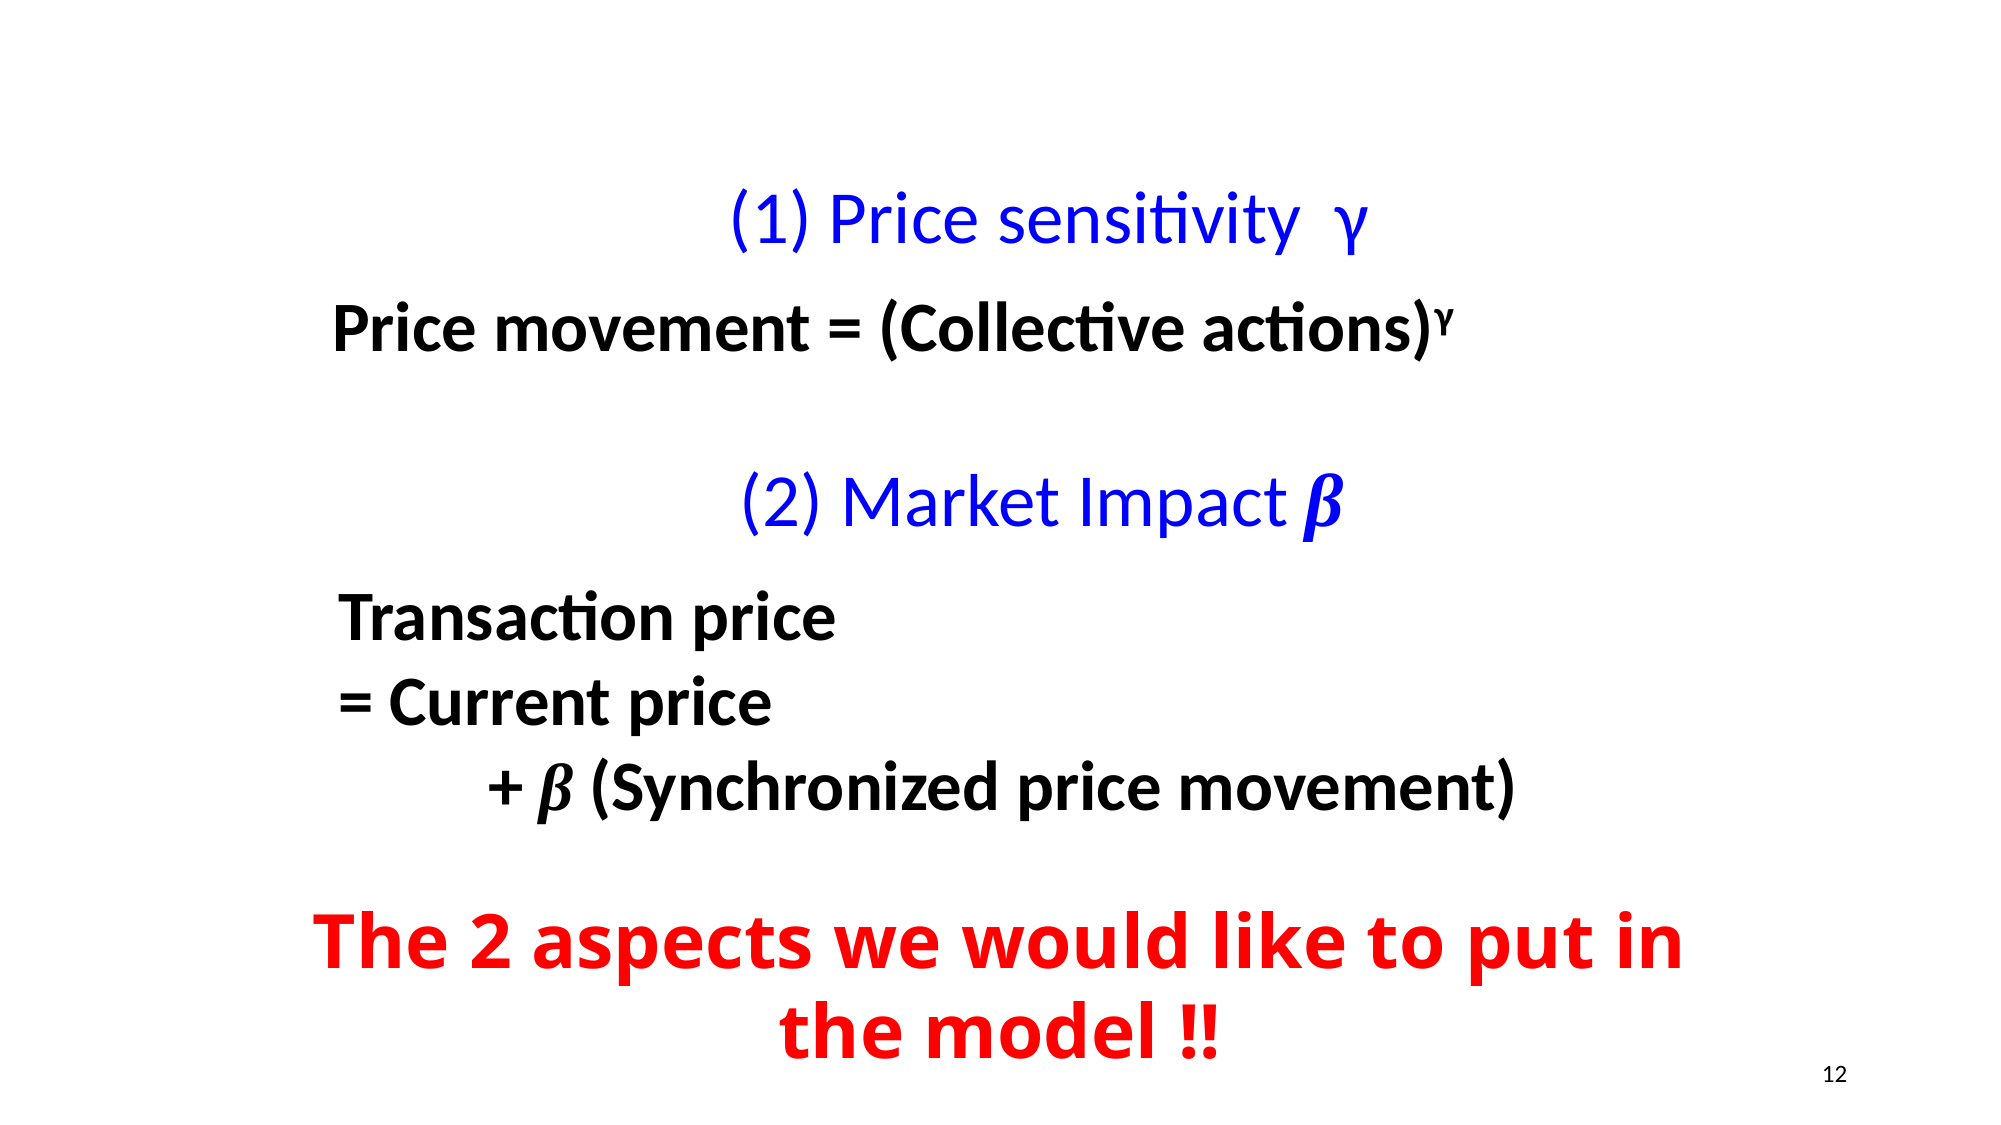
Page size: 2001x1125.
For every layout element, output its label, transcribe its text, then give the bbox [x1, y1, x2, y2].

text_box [314, 444, 1543, 836]
text_box The 2 aspects we would like to put in the model !! [231, 885, 1769, 1081]
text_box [308, 160, 1494, 375]
slide_number 12 [1412, 1042, 1863, 1103]
